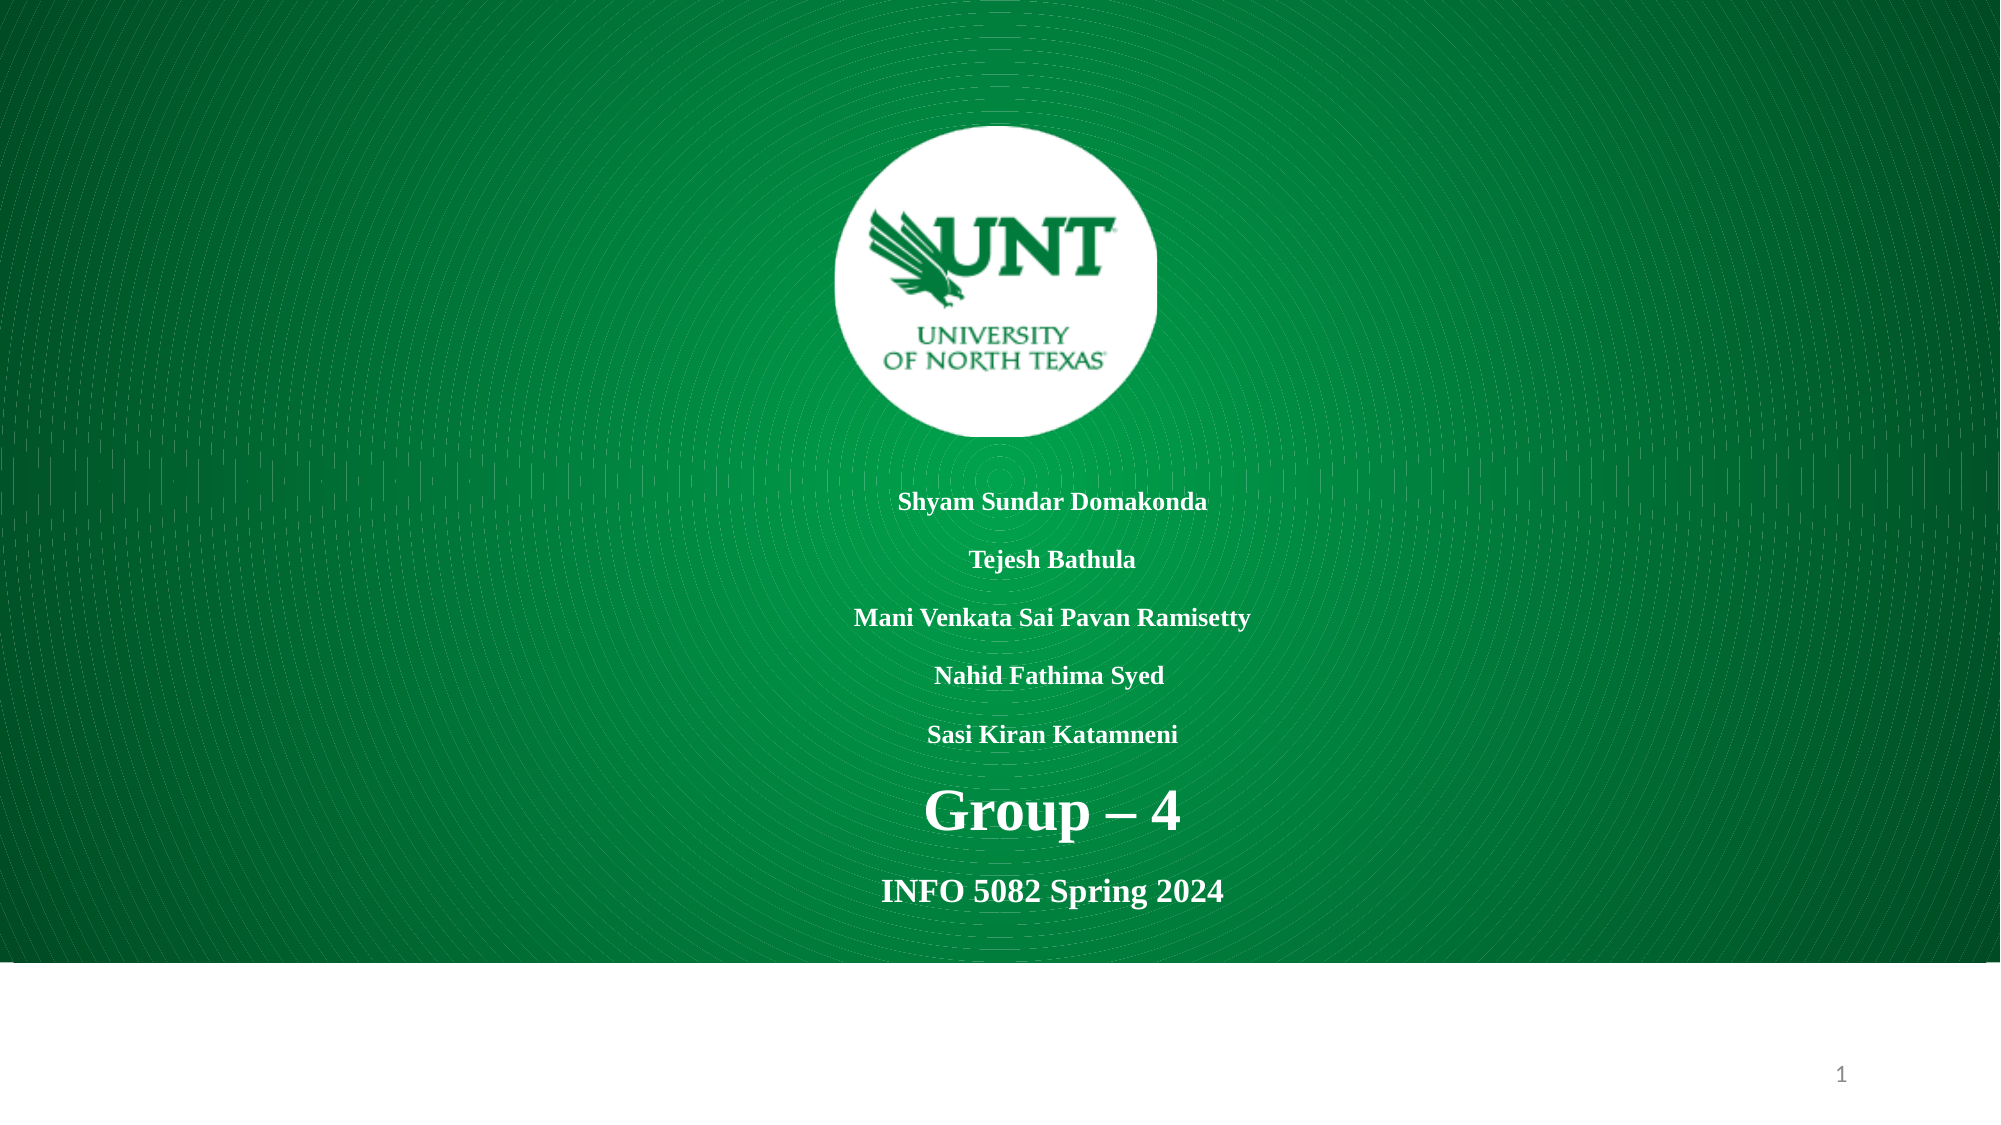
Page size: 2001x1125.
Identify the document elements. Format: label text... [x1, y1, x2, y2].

text_box [0, 0, 2000, 963]
slide_number 1 [1412, 1042, 1863, 1103]
subtitle Shyam Sundar Domakonda Tejesh Bathula Mani Venkata Sai Pavan Ramisetty Nahid Fathima Syed Sasi Kiran Katamneni Group – 4 INFO 5082 Spring 2024 [585, 479, 1520, 919]
picture [714, 126, 1223, 496]
